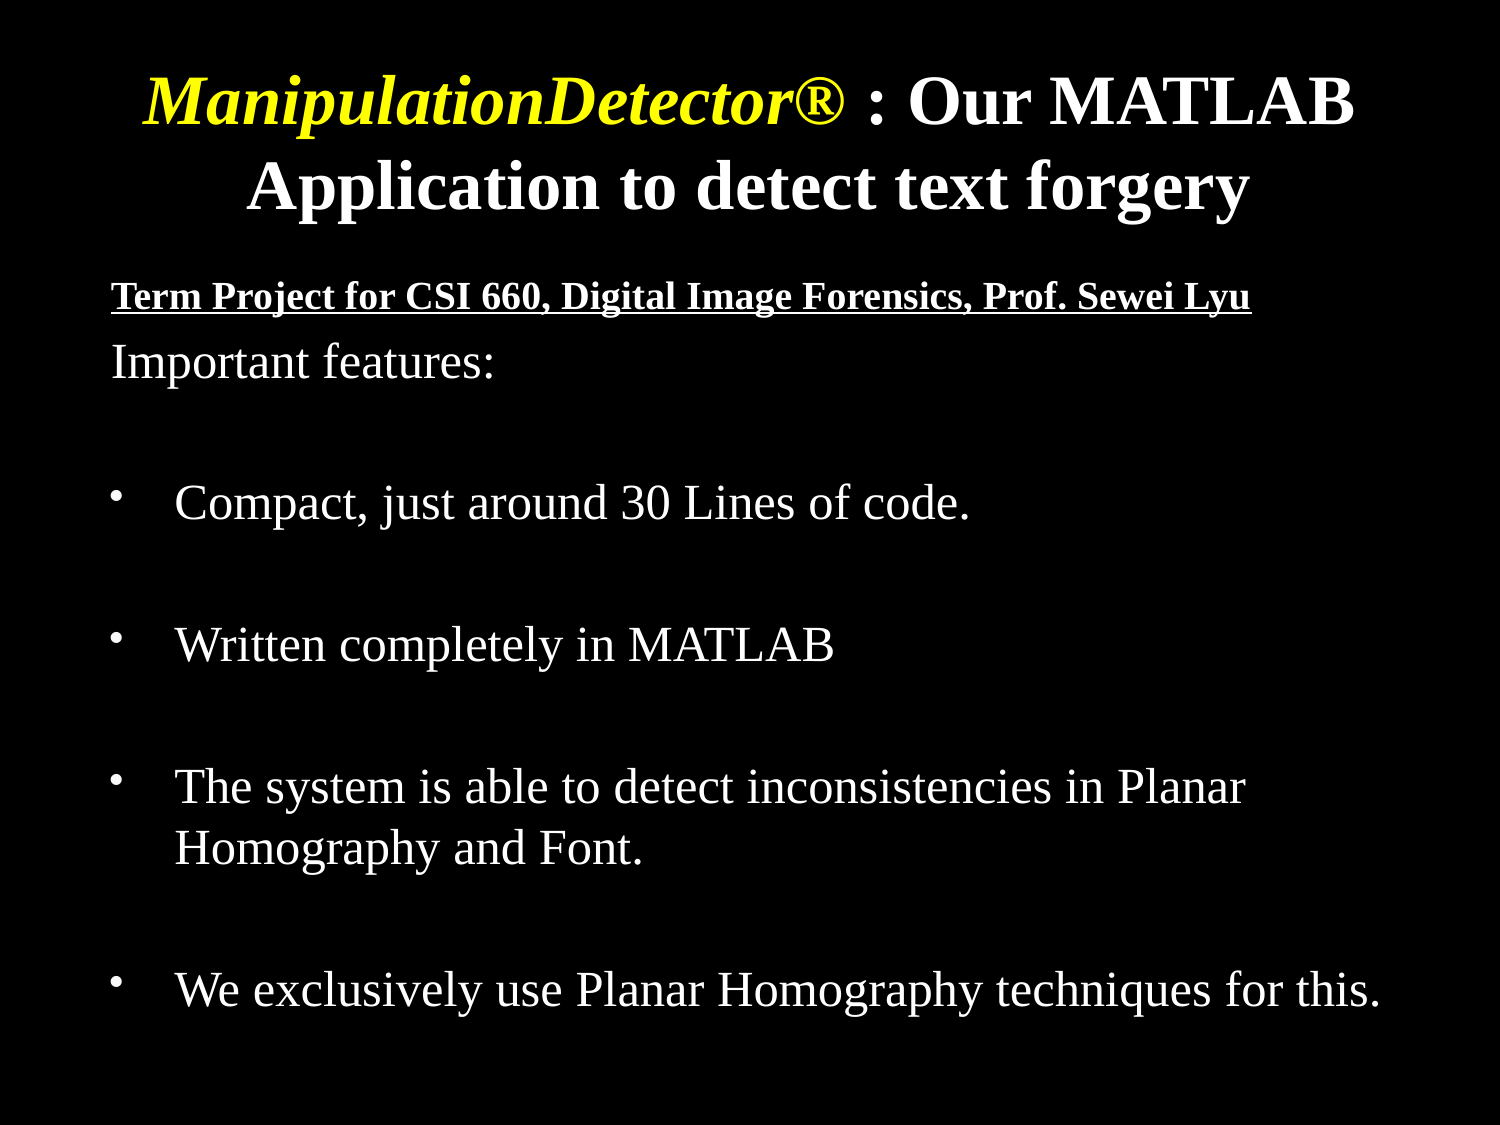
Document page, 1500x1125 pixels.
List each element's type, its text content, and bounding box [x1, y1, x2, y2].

title ManipulationDetector® : Our MATLAB Application to detect text forgery [75, 45, 1425, 233]
list Term Project for CSI 660, Digital Image Forensics, Prof. Sewei Lyu Important features: Compact, just around 30 Lines of code. Written completely in MATLAB The system is able to detect inconsistencies in Planar Homography and Font. We exclusively use Planar Homography techniques for this. [75, 262, 1425, 1035]
